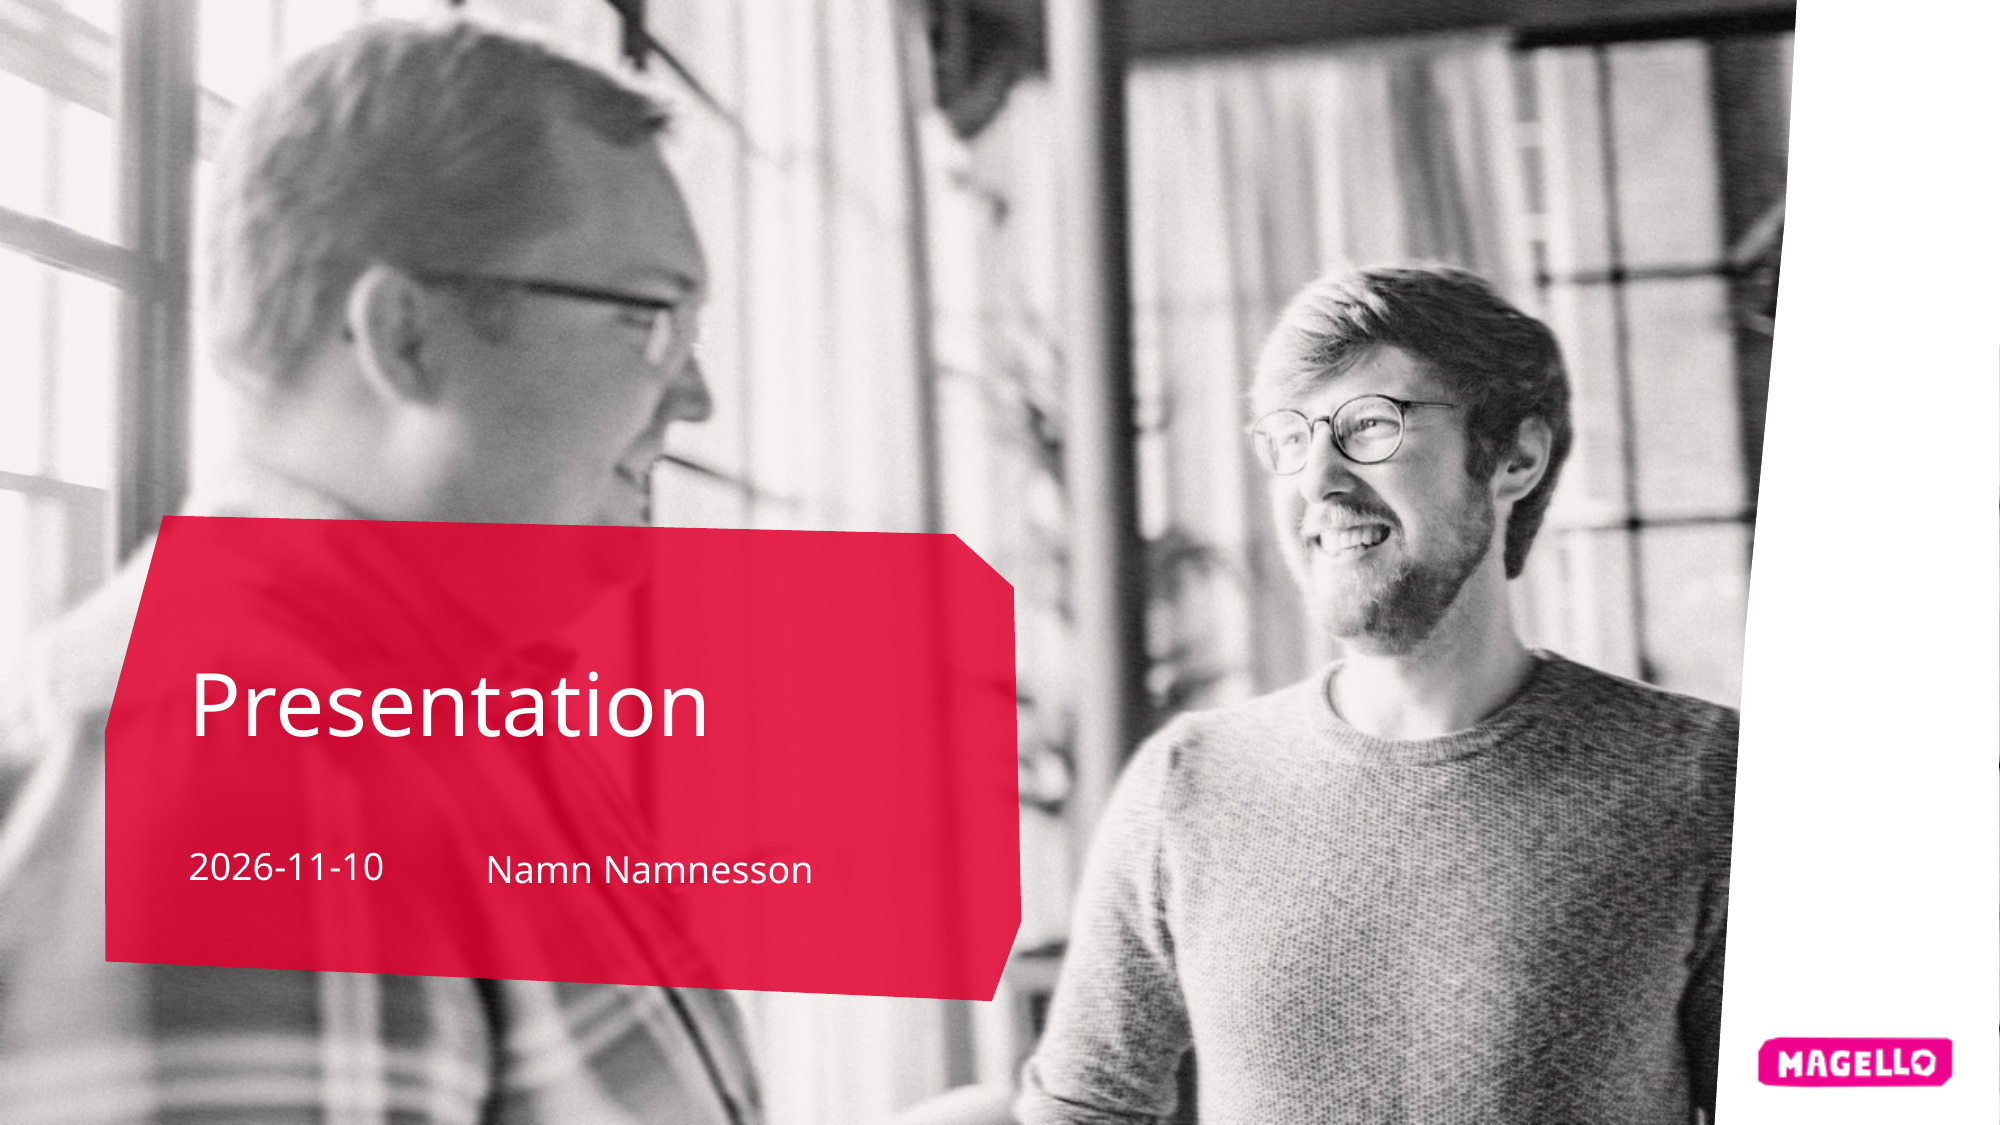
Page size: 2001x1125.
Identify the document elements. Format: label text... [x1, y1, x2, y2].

list Namn Namnesson [471, 828, 931, 908]
picture [1743, 1030, 1968, 1095]
list 2025-08-07 [173, 828, 471, 908]
picture [0, 0, 1796, 1125]
list Presentation [173, 580, 949, 823]
